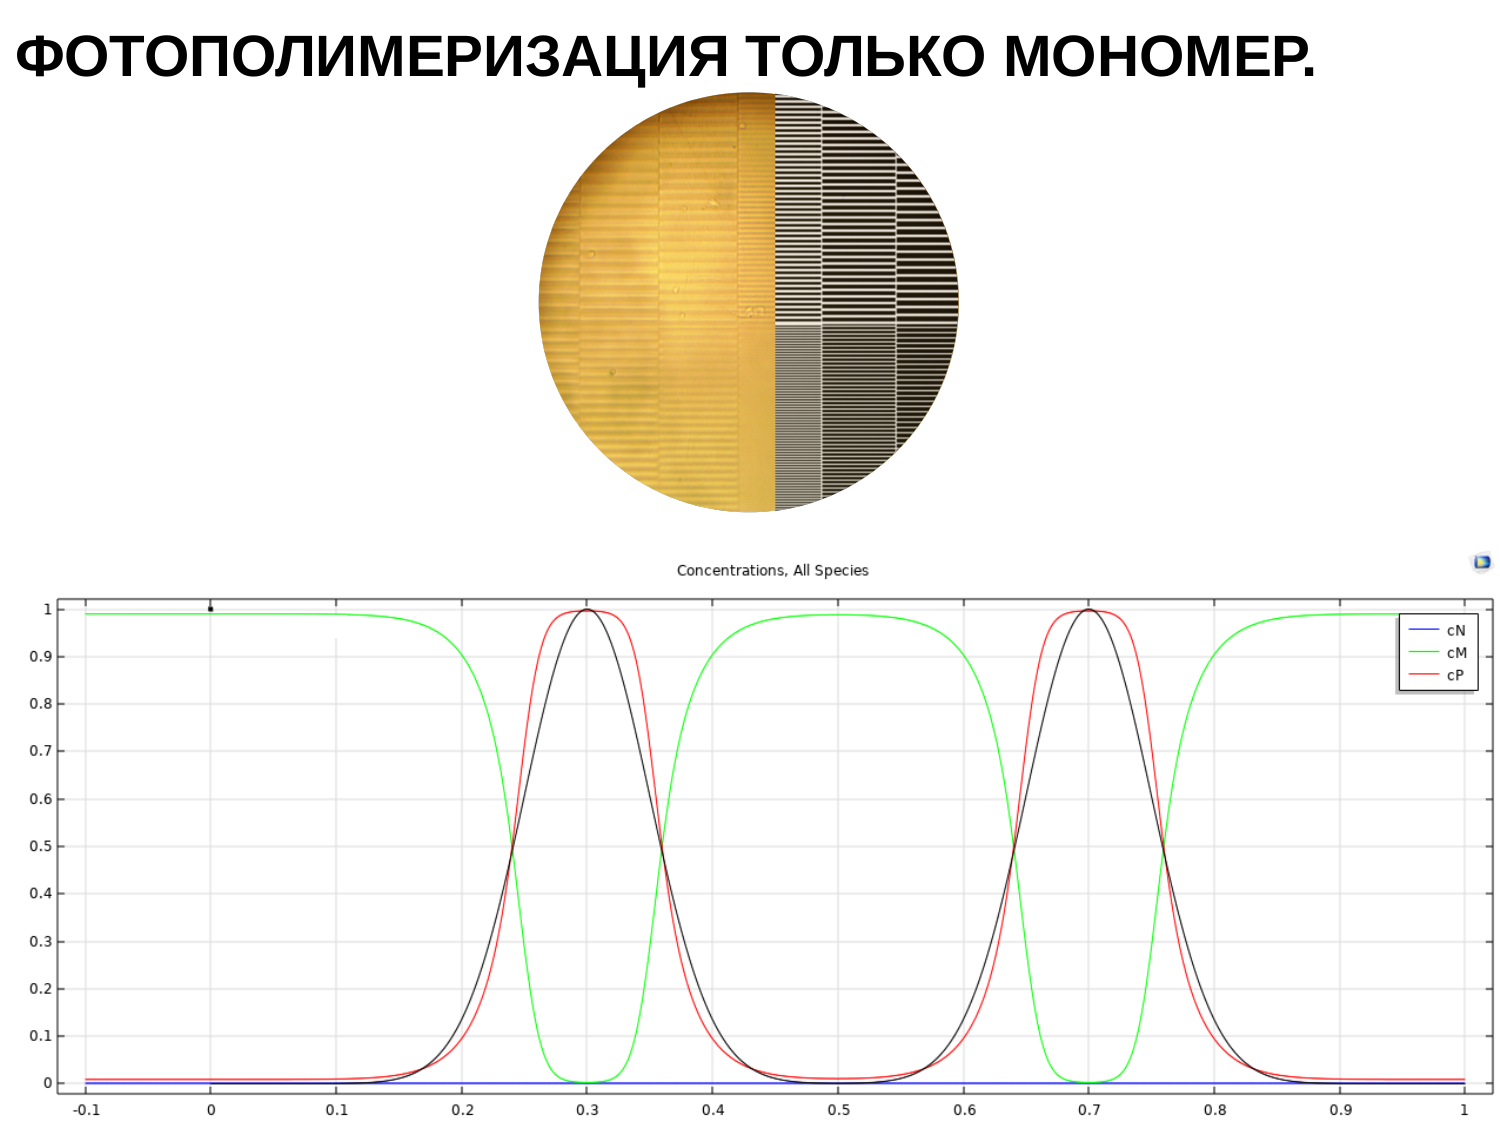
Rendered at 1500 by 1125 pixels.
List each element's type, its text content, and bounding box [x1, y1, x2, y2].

picture [525, 57, 975, 524]
picture [0, 545, 1500, 1121]
title ФОТОПОЛИМЕРИЗАЦИЯ ТОЛЬКО МОНОМЕР. [0, 0, 1500, 115]
